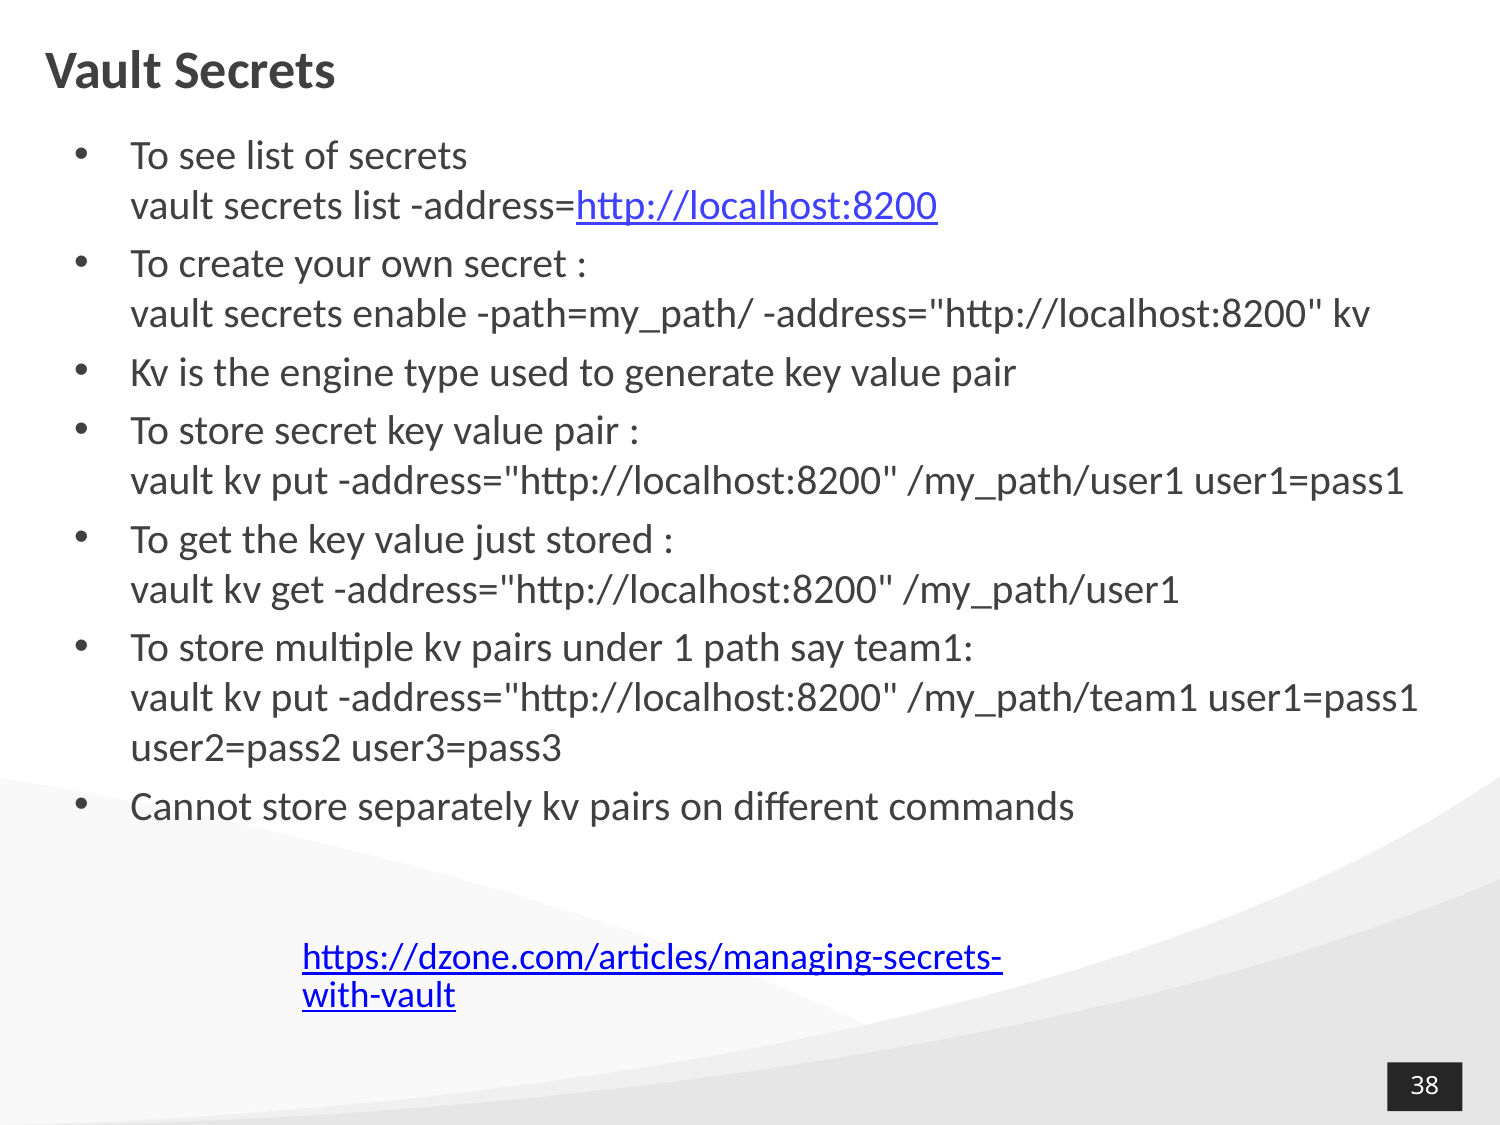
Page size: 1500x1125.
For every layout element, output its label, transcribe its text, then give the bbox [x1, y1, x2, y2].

title Vault Secrets [30, 21, 1478, 113]
list To see list of secrets vault secrets list -address=http://localhost:8200 To create your own secret : vault secrets enable -path=my_path/ -address="http://localhost:8200" kv Kv is the engine type used to generate key value pair To store secret key value pair : vault kv put -address="http://localhost:8200" /my_path/user1 user1=pass1 To get the key value just stored : vault kv get -address="http://localhost:8200" /my_path/user1 To store multiple kv pairs under 1 path say team1: vault kv put -address="http://localhost:8200" /my_path/team1 user1=pass1 user2=pass2 user3=pass3 Cannot store separately kv pairs on different commands [59, 120, 1438, 863]
picture [0, 0, 1500, 1125]
text_box https://dzone.com/articles/managing-secrets-with-vault [287, 924, 1038, 985]
